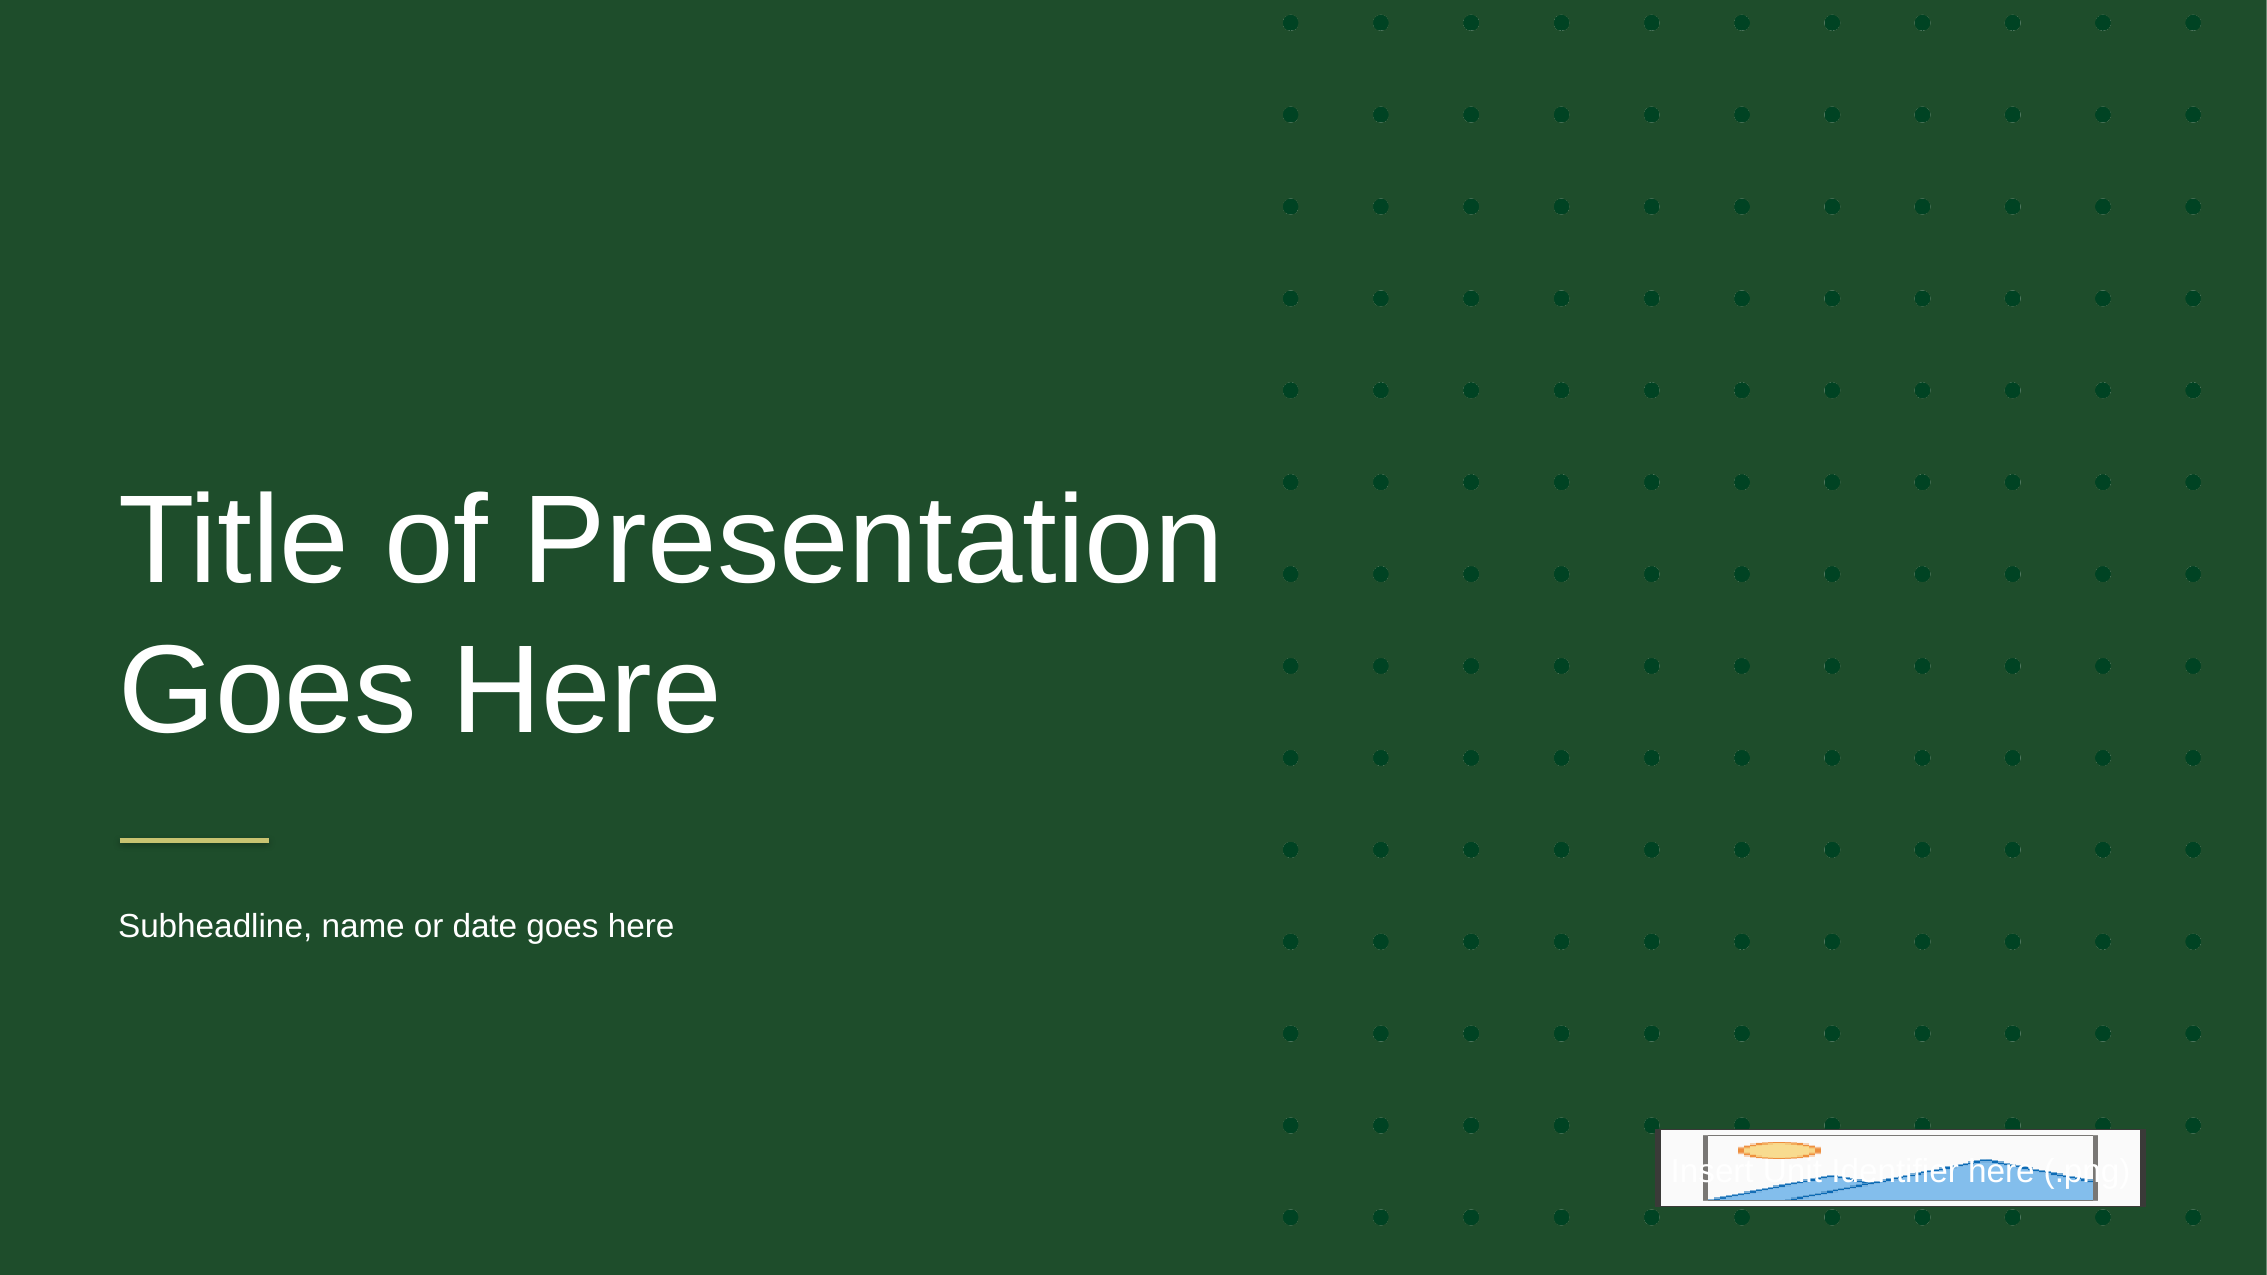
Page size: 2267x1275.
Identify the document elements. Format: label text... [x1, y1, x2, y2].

picture [1282, 0, 2267, 1275]
list Title of Presentation Goes Here [103, 442, 2164, 776]
list Subheadline, name or date goes here [103, 880, 2164, 956]
